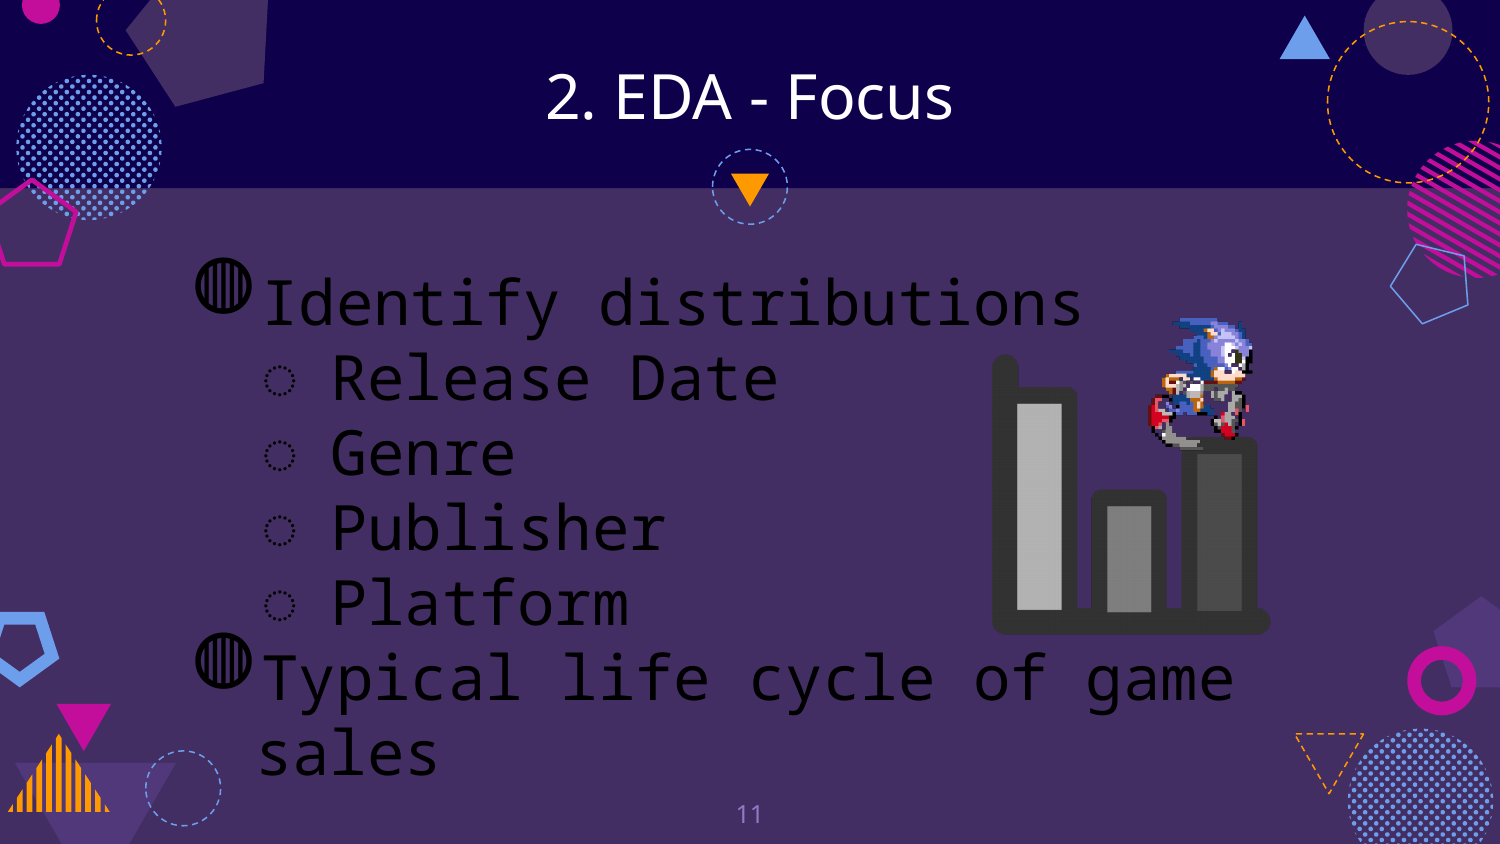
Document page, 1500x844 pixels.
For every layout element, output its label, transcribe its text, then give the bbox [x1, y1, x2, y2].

title 2. EDA - Focus [335, 0, 1165, 189]
picture [971, 297, 1301, 651]
list Identify distributions Release Date Genre Publisher Platform Typical life cycle of game sales [164, 248, 1336, 722]
slide_number ‹#› [705, 783, 795, 844]
